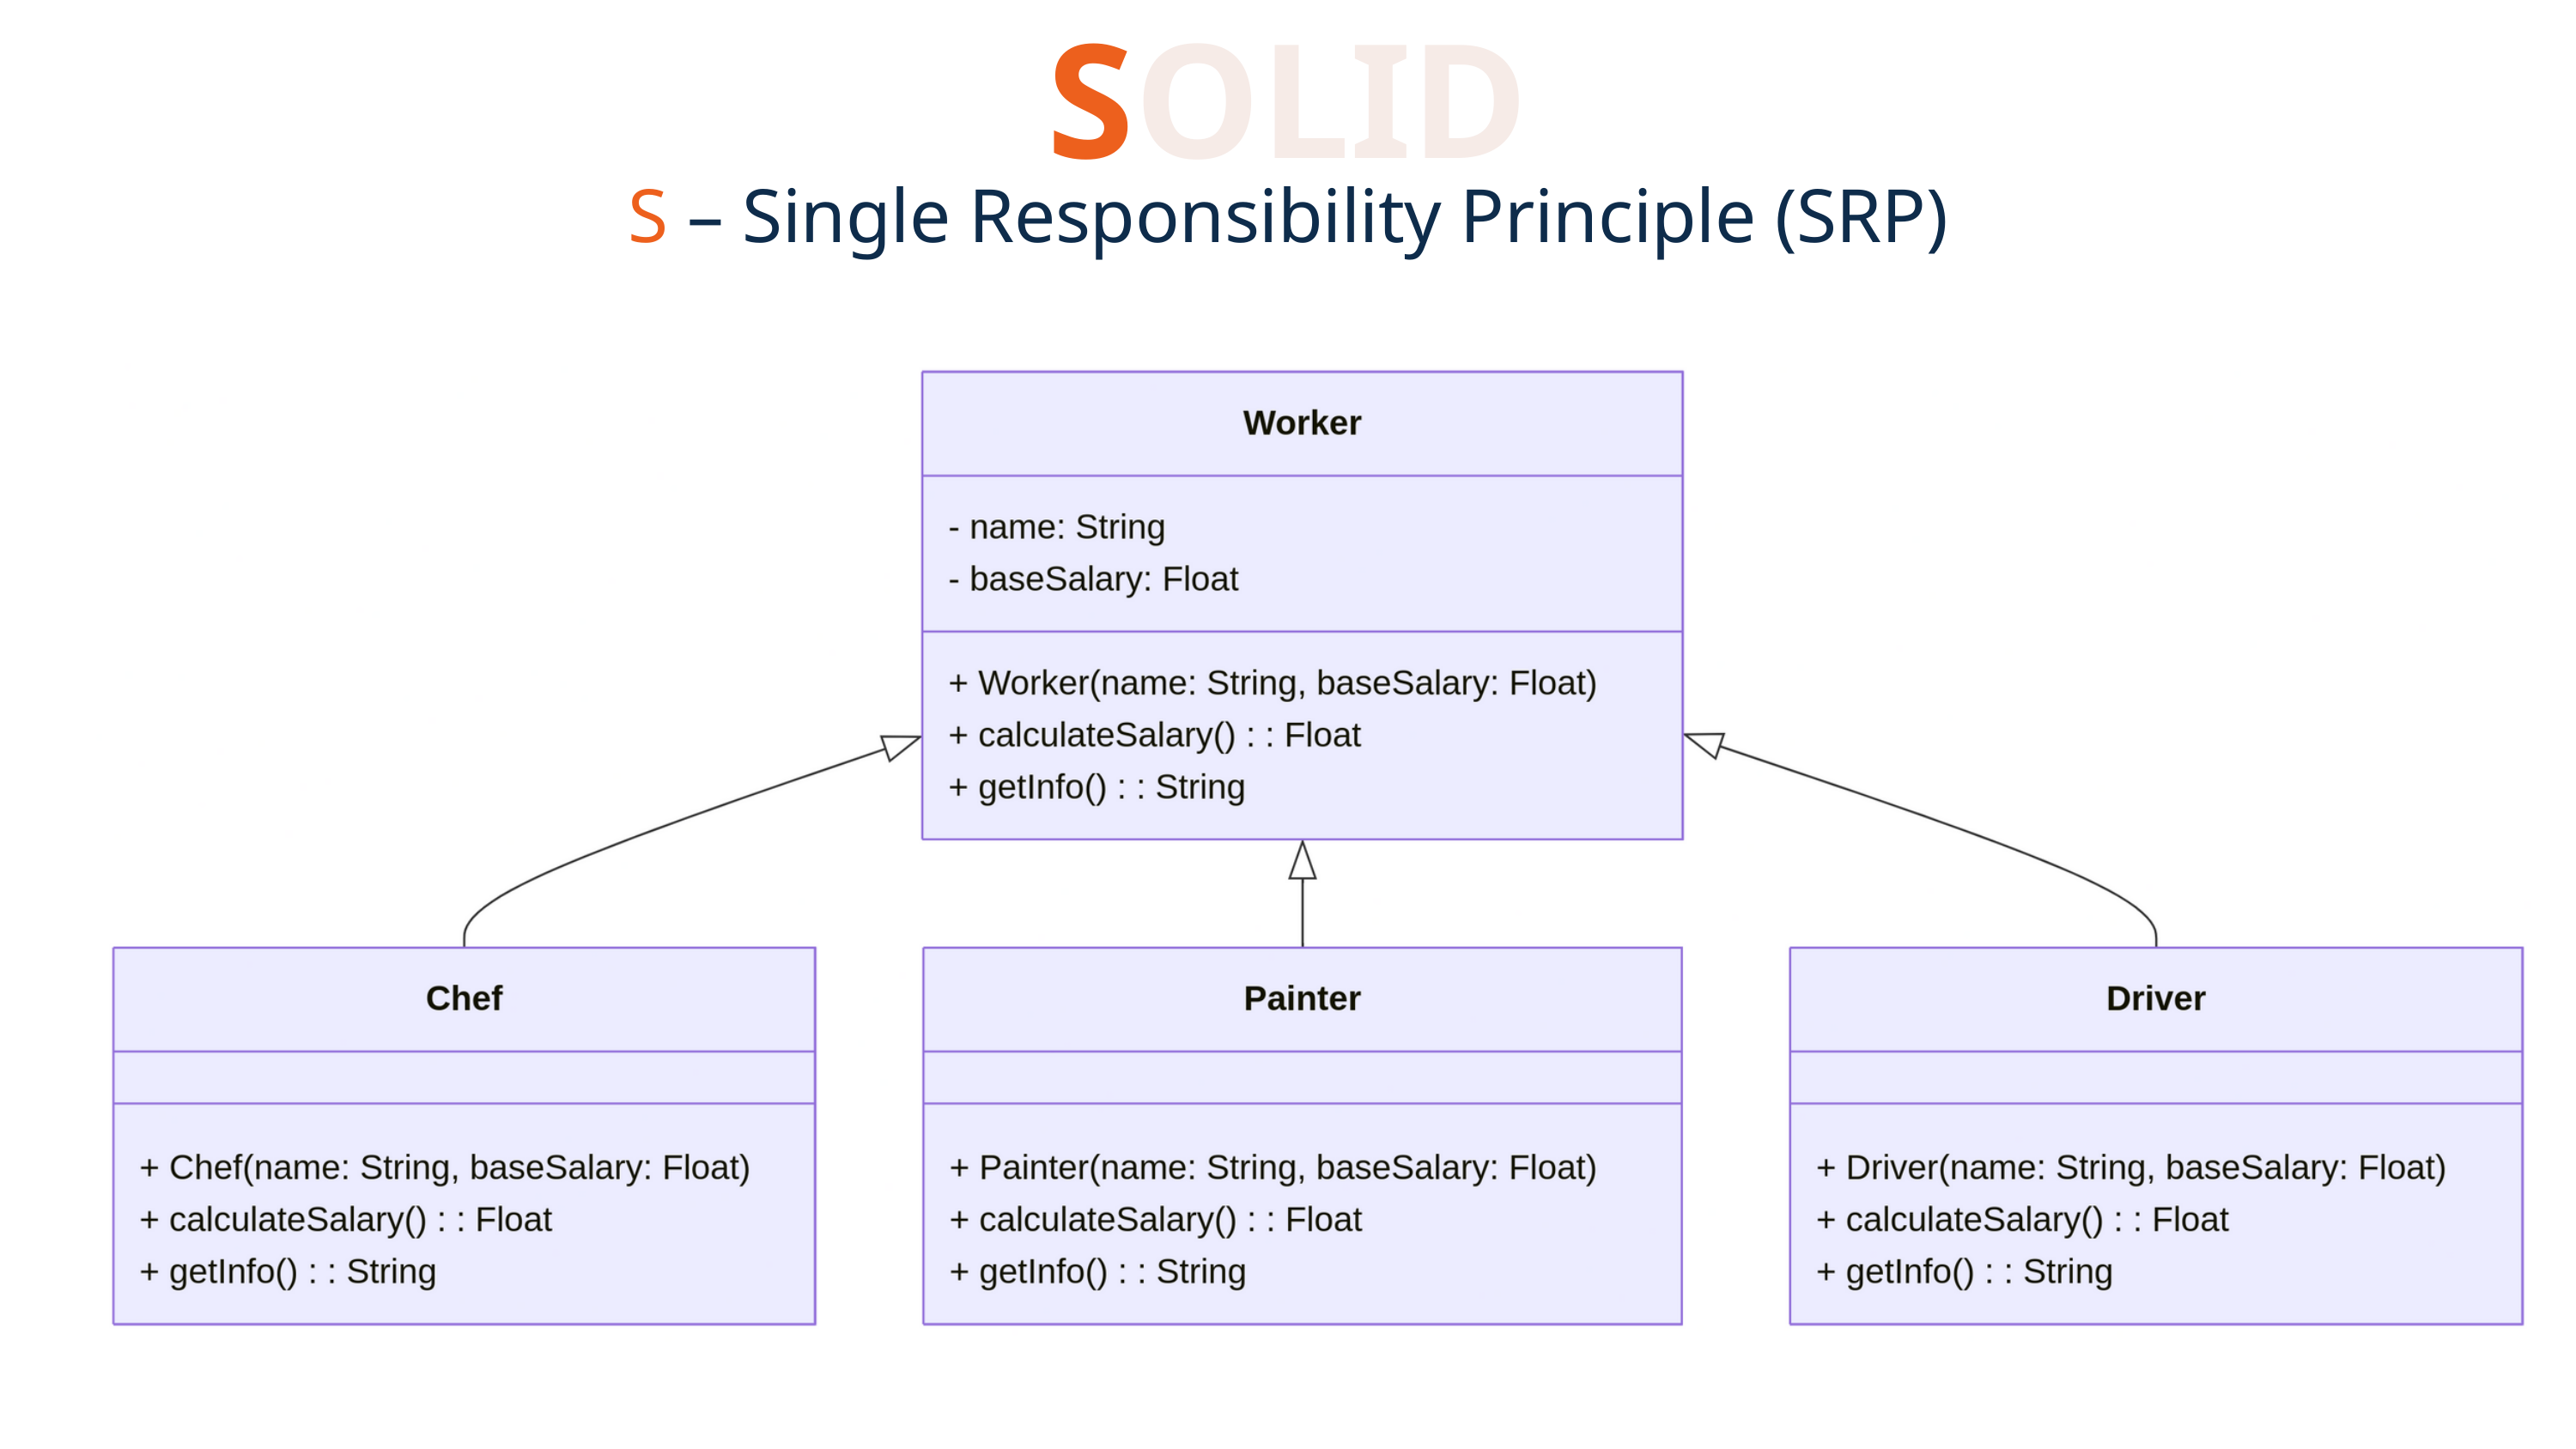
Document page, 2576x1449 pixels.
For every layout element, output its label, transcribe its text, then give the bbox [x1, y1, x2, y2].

text_box [96, 355, 2540, 1342]
text_box SOLID [806, 0, 1770, 122]
text_box S – Single Responsibility Principle (SRP) [167, 122, 2409, 258]
